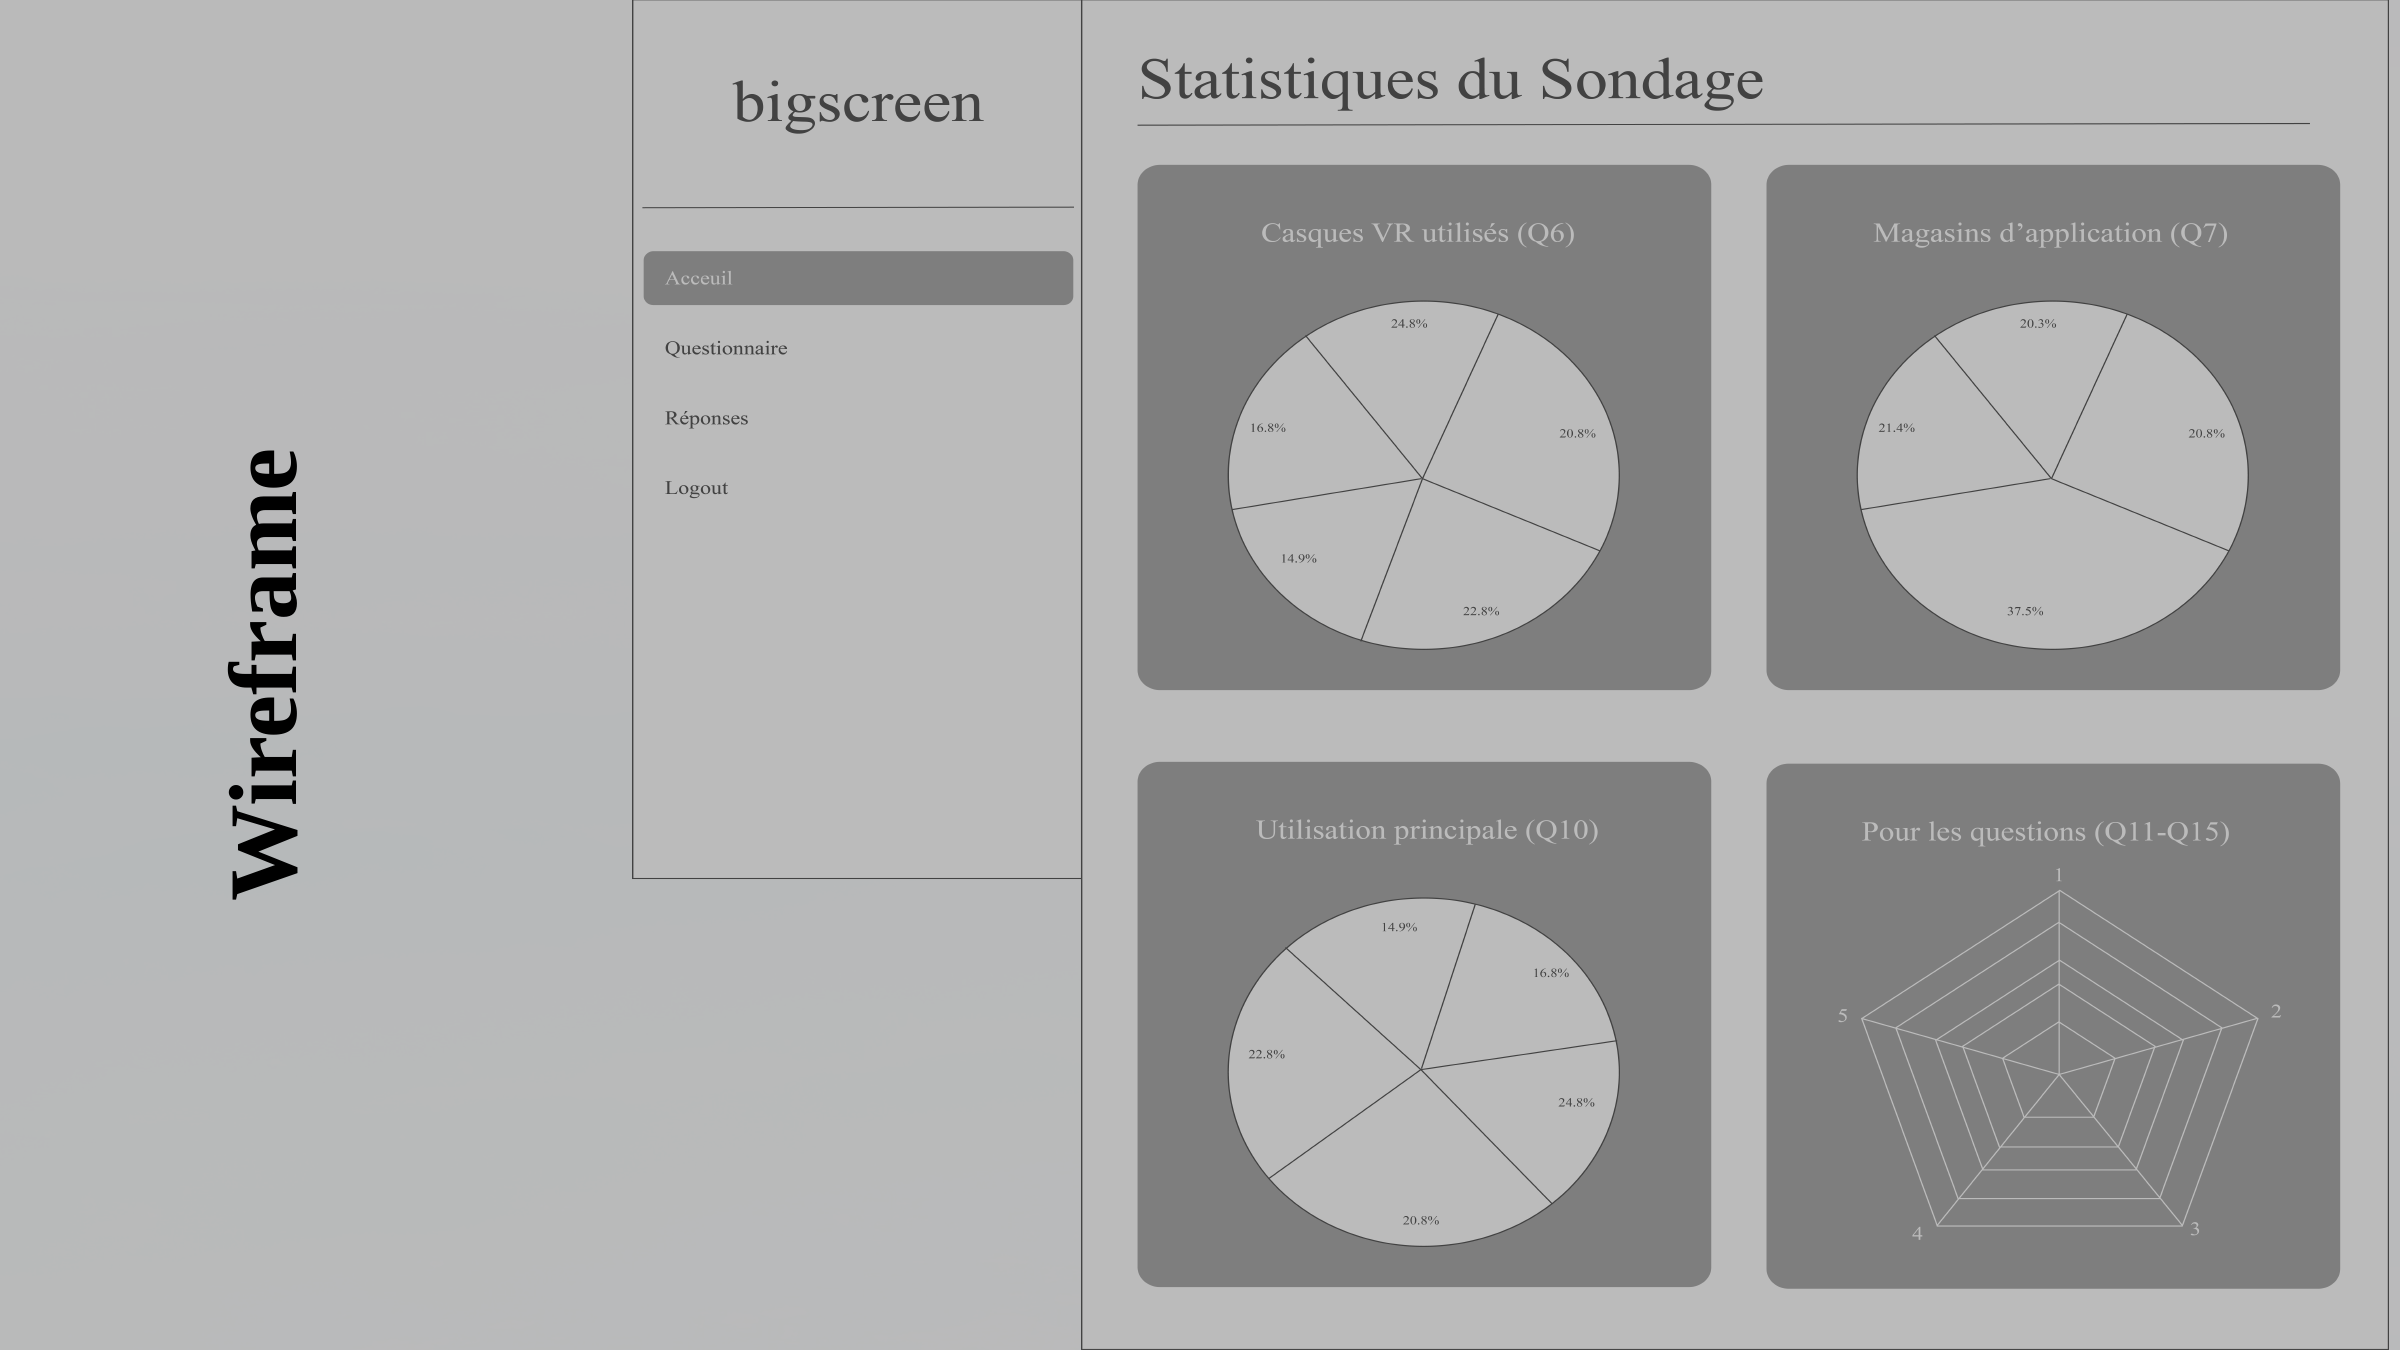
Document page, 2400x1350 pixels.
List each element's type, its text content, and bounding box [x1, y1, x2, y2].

picture [632, 0, 2389, 1350]
text_box [2389, 0, 2400, 1350]
text_box [0, 0, 632, 1350]
text_box Wireframe [194, 428, 317, 922]
